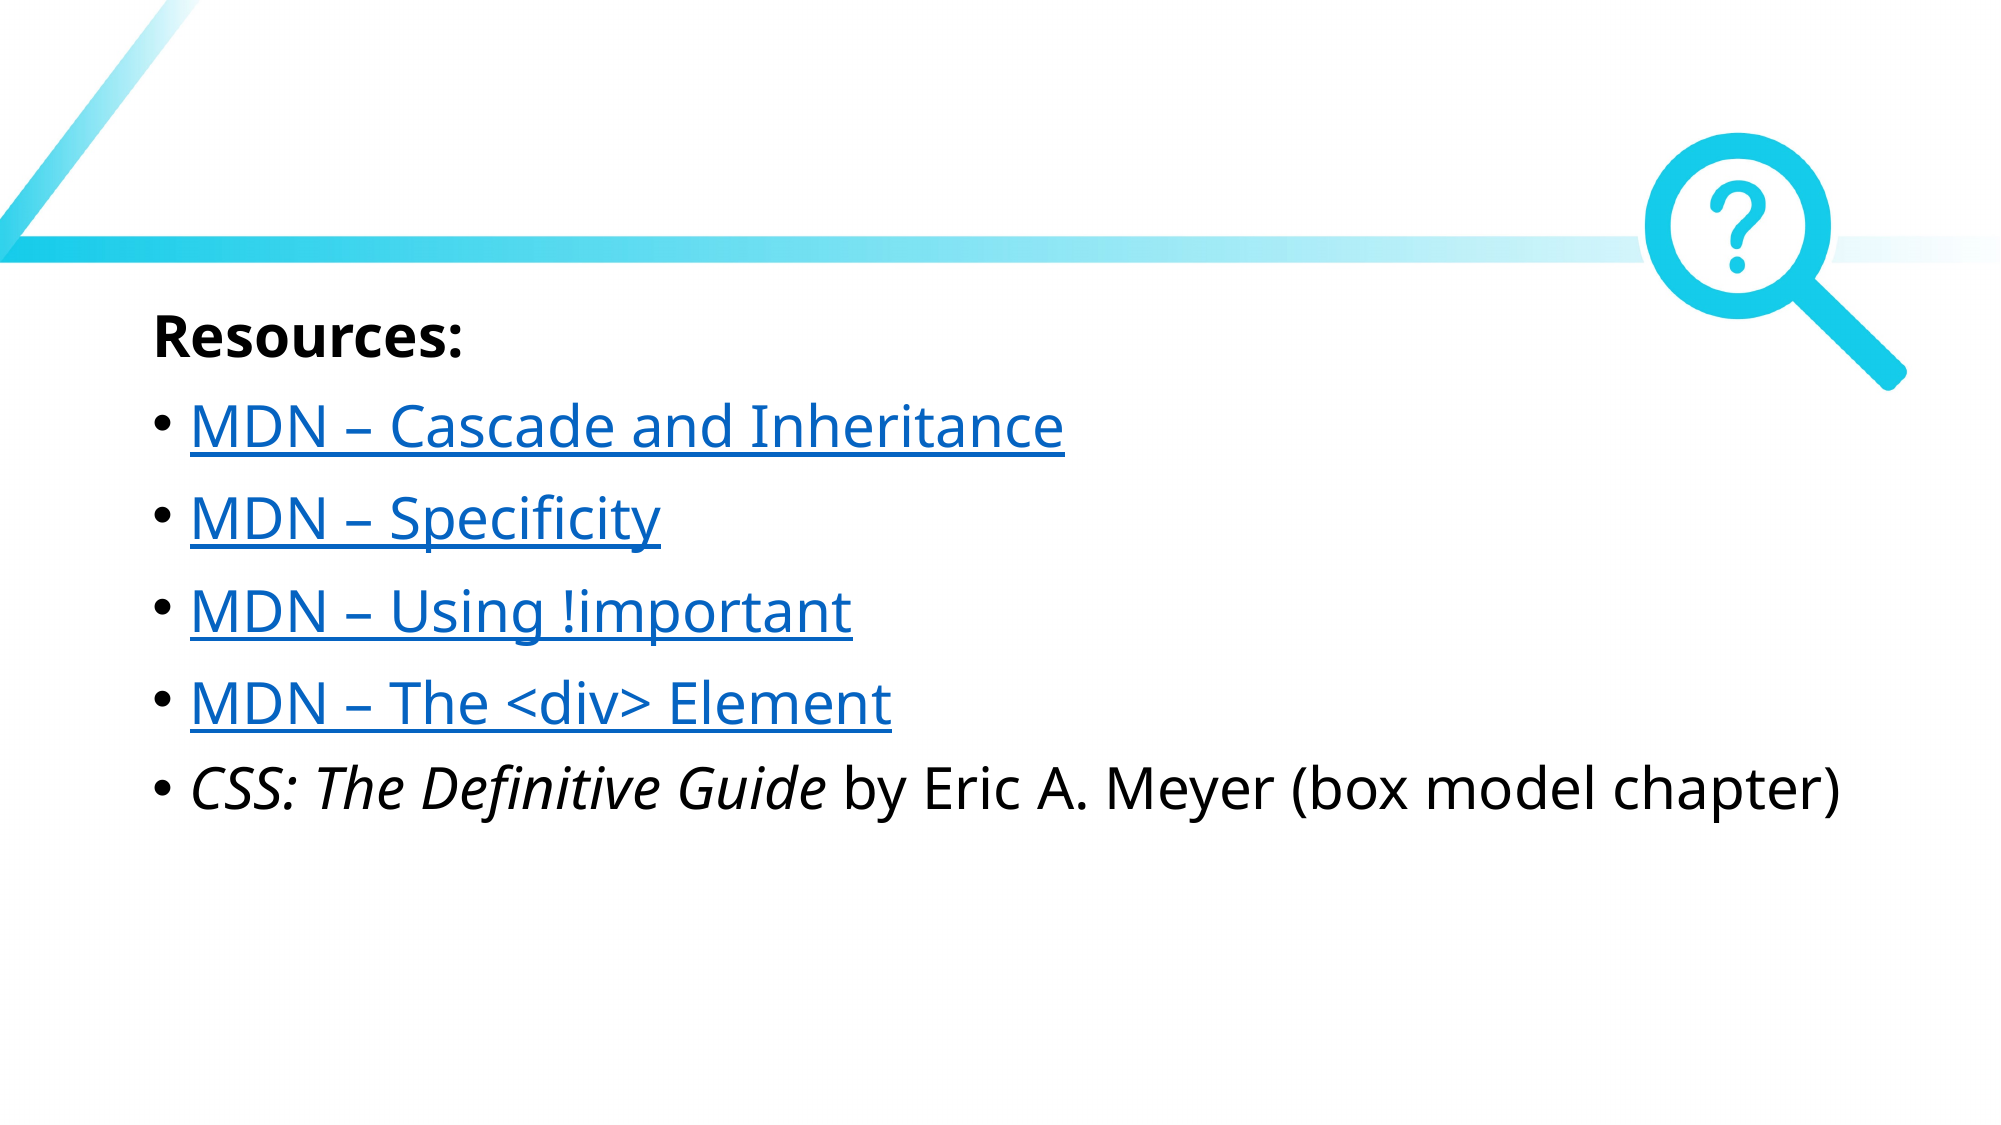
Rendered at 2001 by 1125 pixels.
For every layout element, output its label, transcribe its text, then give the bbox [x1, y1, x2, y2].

picture [0, 0, 2000, 1125]
list Resources: MDN – Cascade and Inheritance MDN – Specificity MDN – Using !important MDN – The <div> Element CSS: The Definitive Guide by Eric A. Meyer (box model chapter) [137, 299, 1863, 1014]
